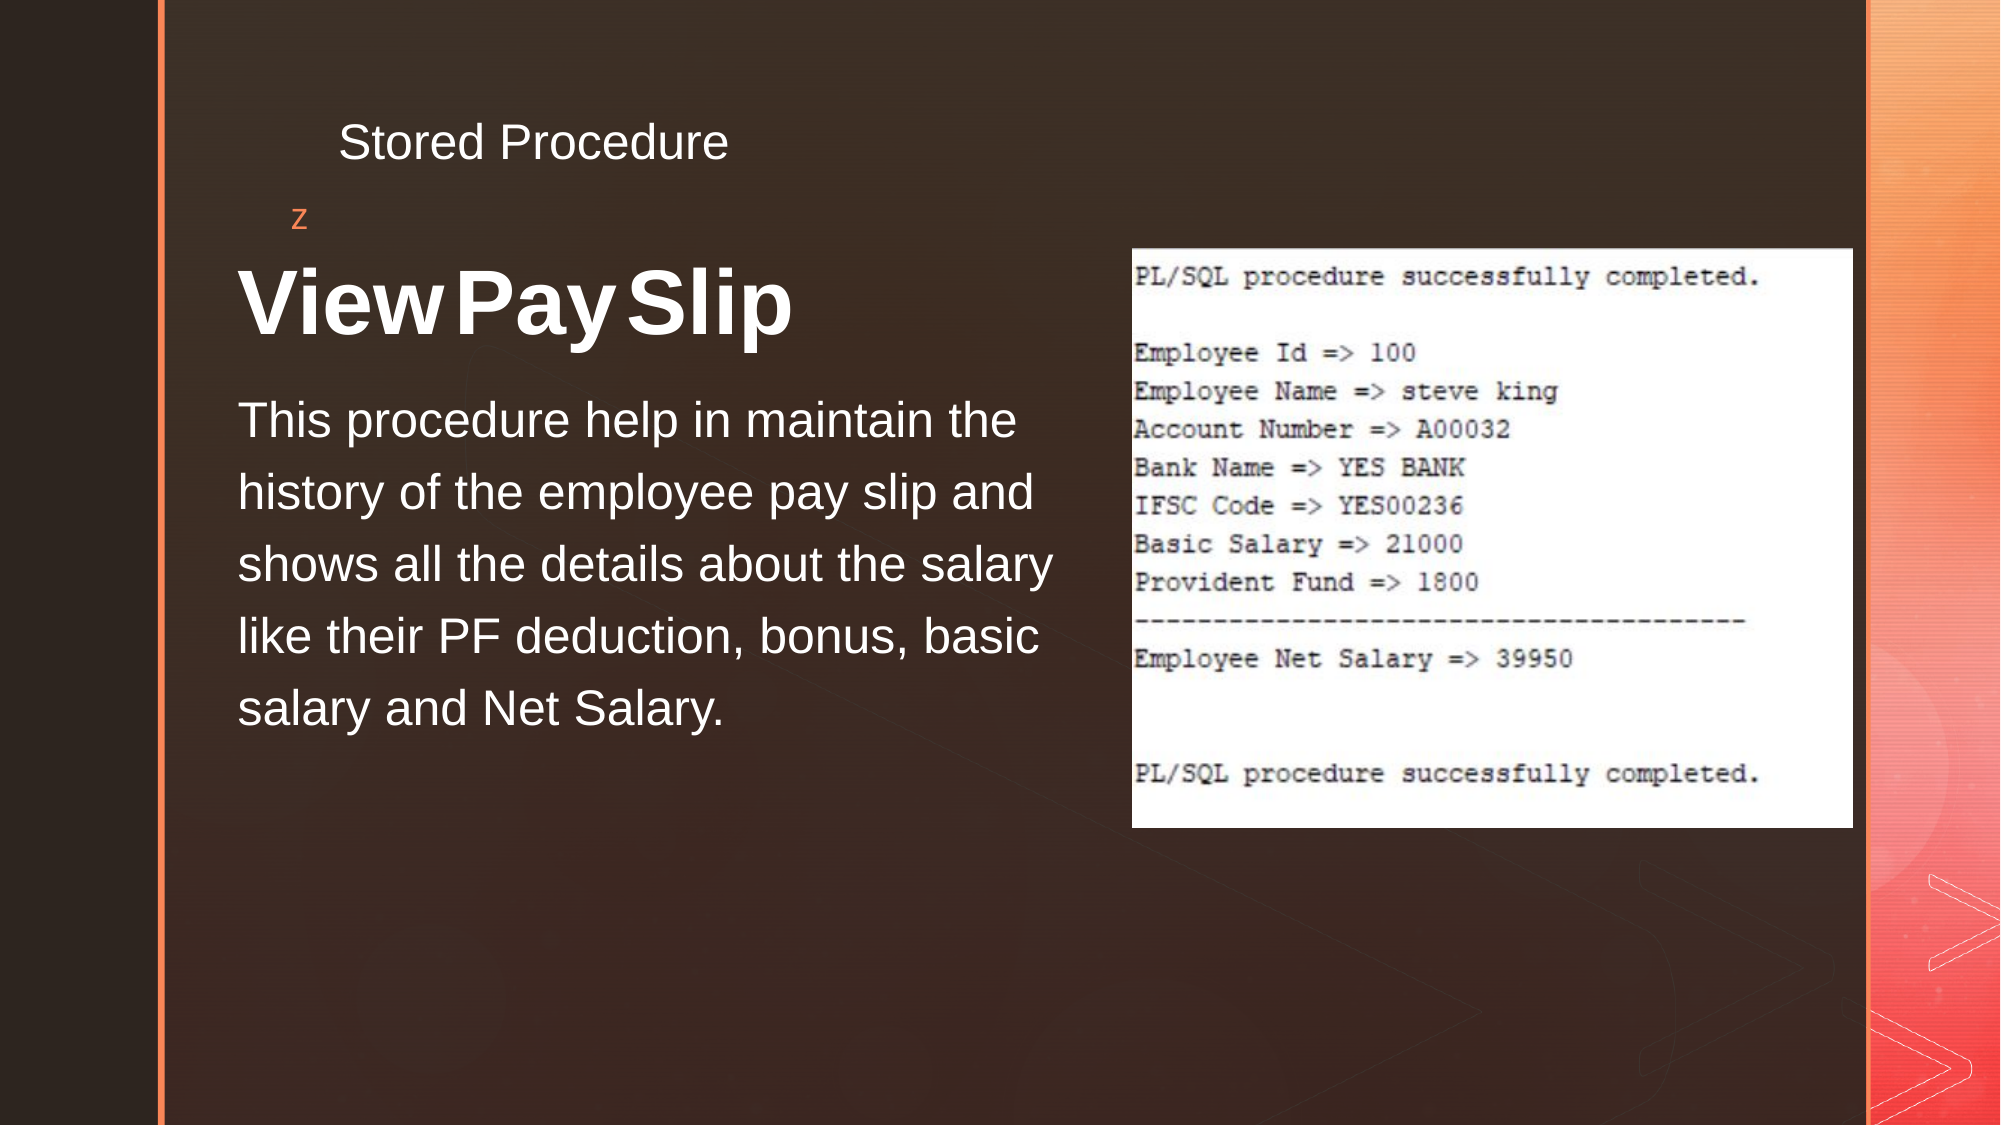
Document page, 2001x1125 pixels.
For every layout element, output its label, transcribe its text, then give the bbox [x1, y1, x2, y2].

title Stored Procedure [323, 86, 761, 178]
picture [1871, 0, 2001, 1125]
list View Pay Slip This procedure help in maintain the history of the employee pay slip and shows all the details about the salary like their PF deduction, bonus, basic salary and Net Salary. [222, 213, 1097, 928]
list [1132, 248, 1854, 828]
